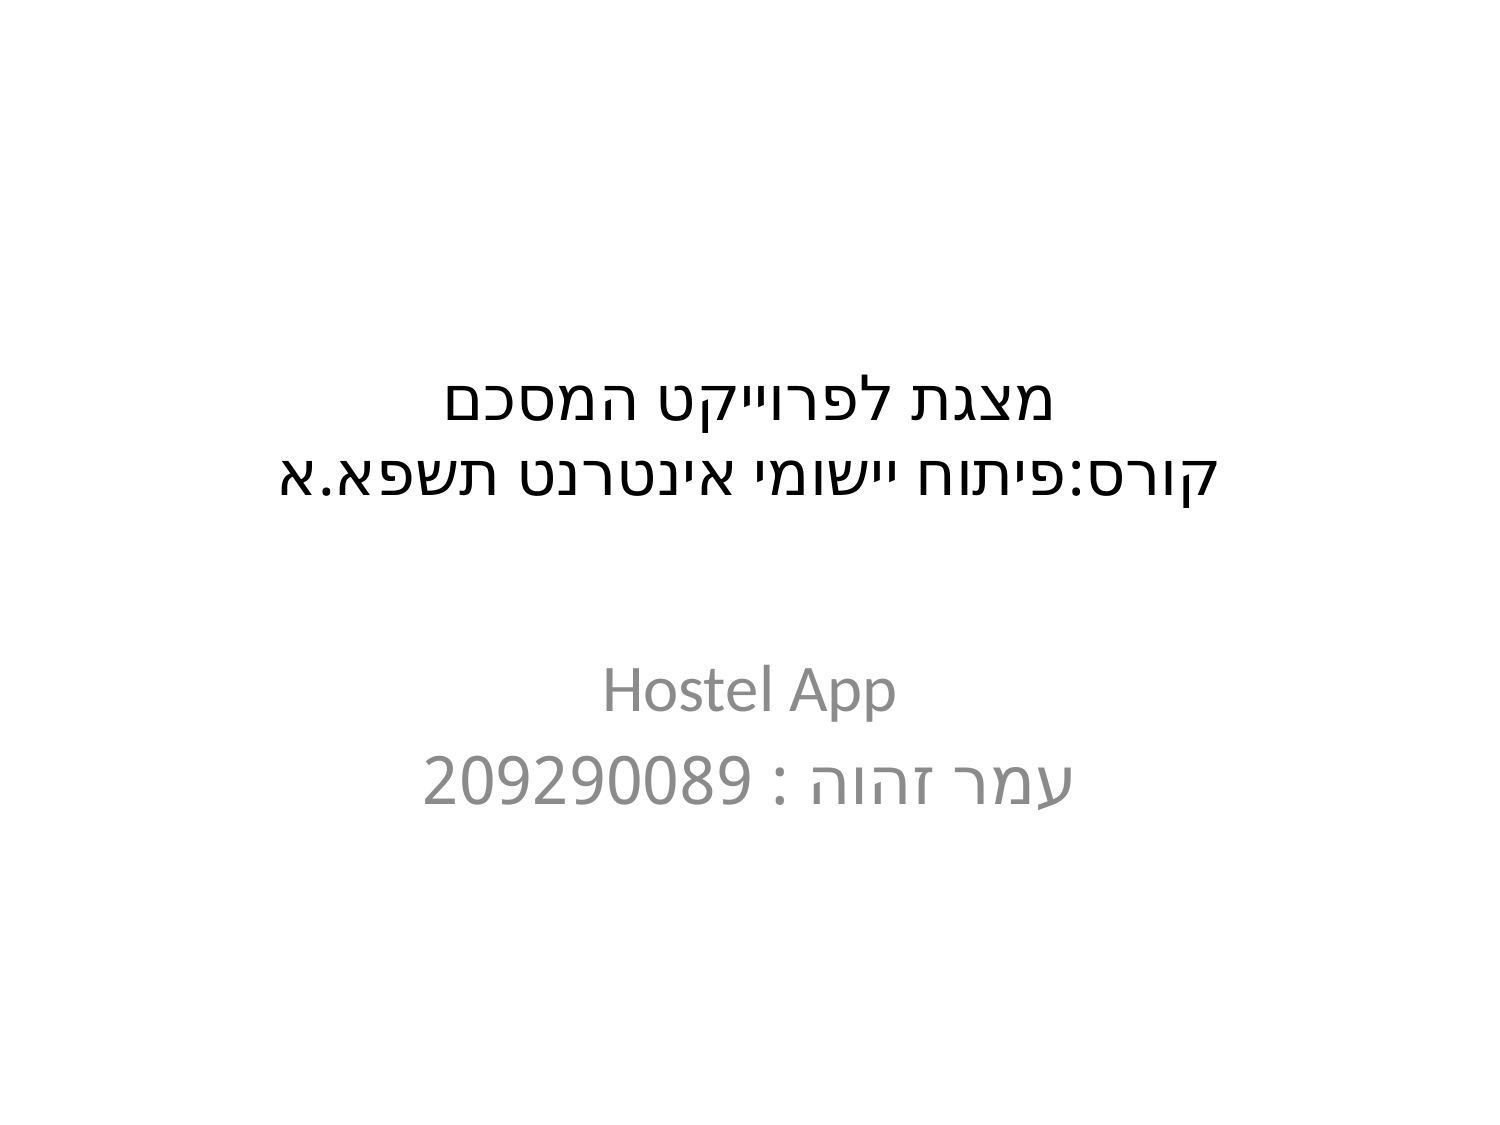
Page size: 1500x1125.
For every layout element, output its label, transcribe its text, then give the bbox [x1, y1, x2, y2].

subtitle Hostel App עמר זהוה : 209290089 [225, 637, 1275, 925]
title מצגת לפרוייקט המסכם קורס:פיתוח יישומי אינטרנט תשפא.א [112, 349, 1388, 591]
